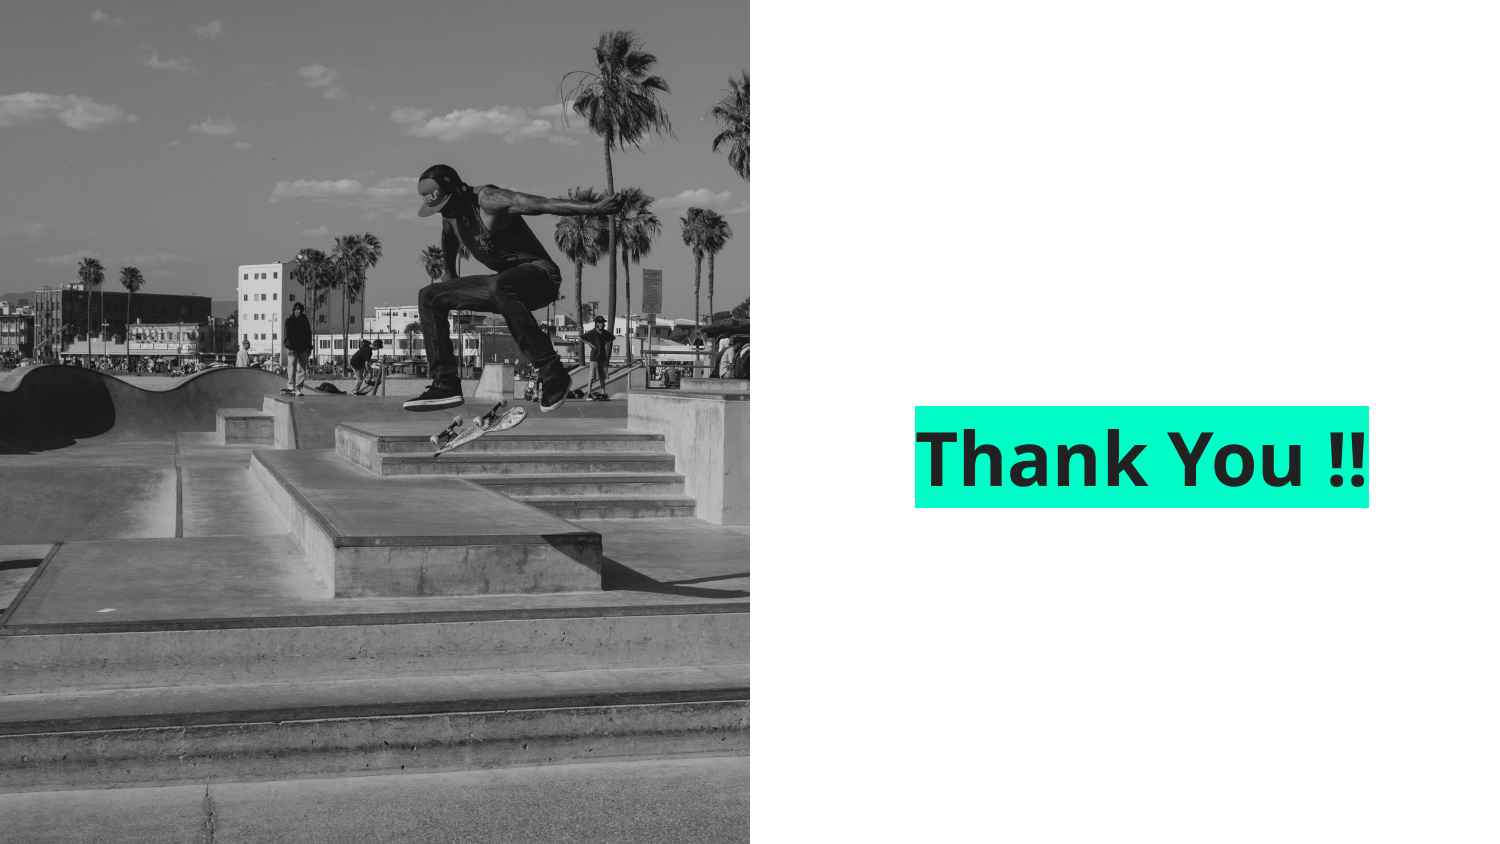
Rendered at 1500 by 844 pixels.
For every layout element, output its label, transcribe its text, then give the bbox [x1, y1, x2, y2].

title Thank You !! [815, 396, 1469, 500]
picture [0, 0, 751, 844]
